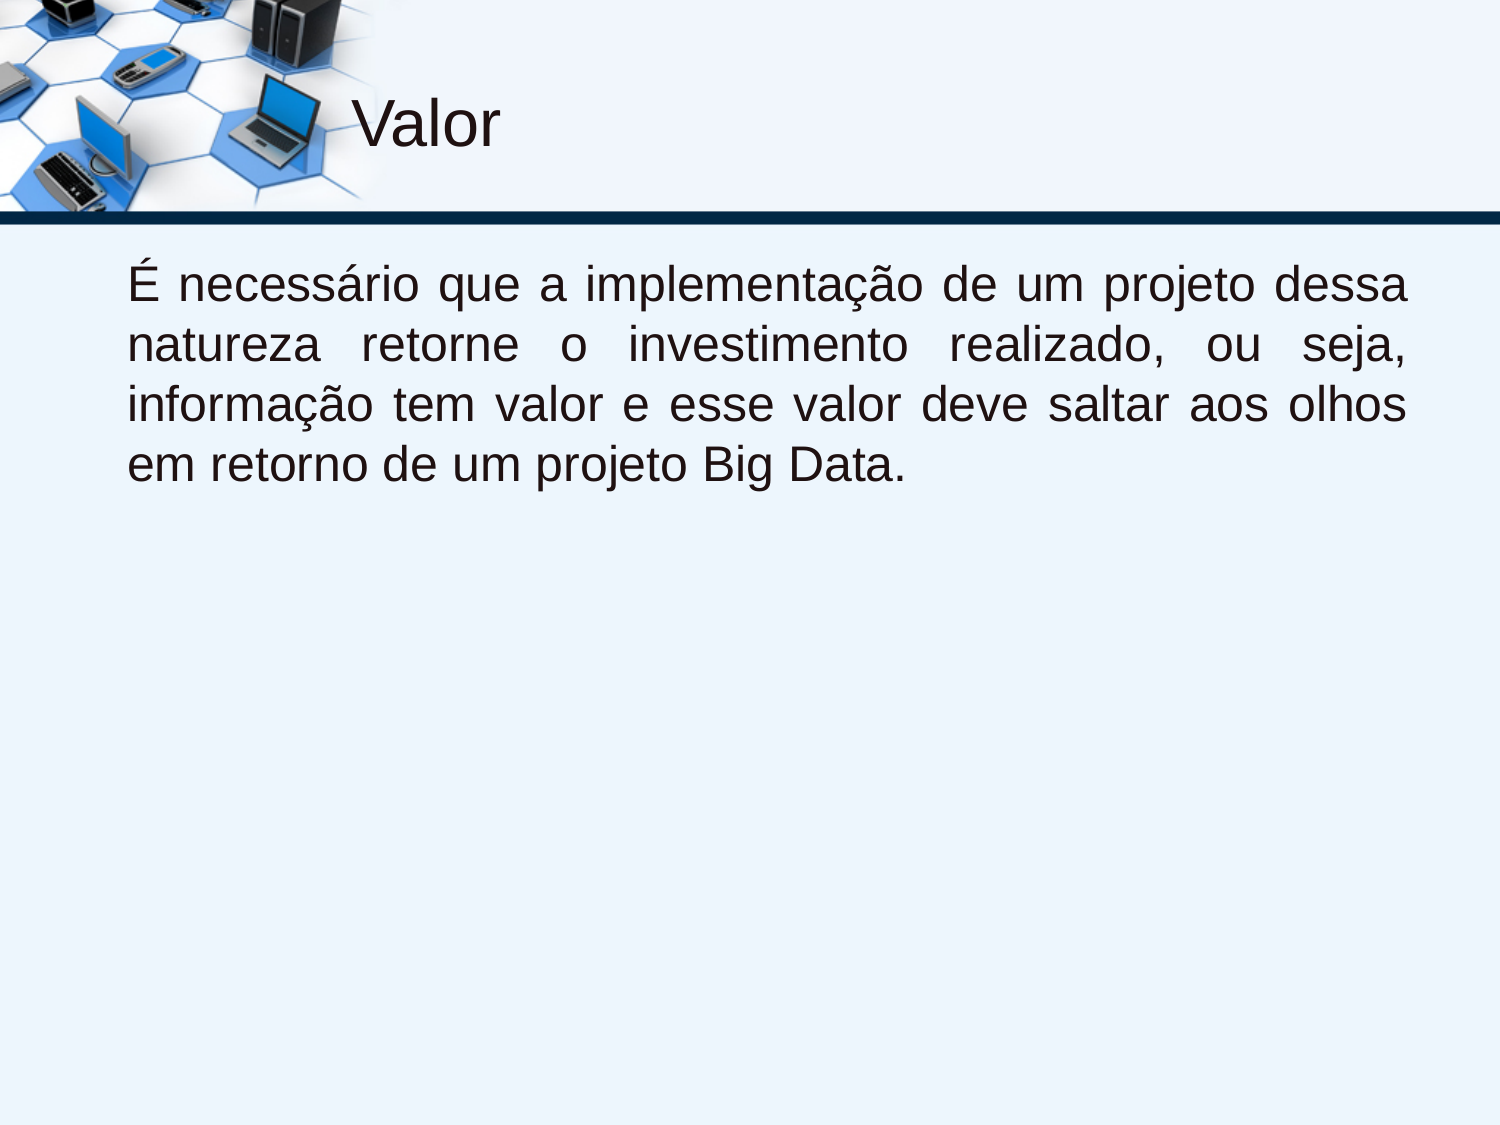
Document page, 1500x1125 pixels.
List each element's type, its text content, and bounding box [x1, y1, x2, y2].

title Valor [336, 77, 1329, 162]
picture [0, 0, 1500, 1125]
list É necessário que a implementação de um projeto dessa natureza retorne o investimento realizado, ou seja, informação tem valor e esse valor deve saltar aos olhos em retorno de um projeto Big Data. [111, 243, 1424, 1047]
